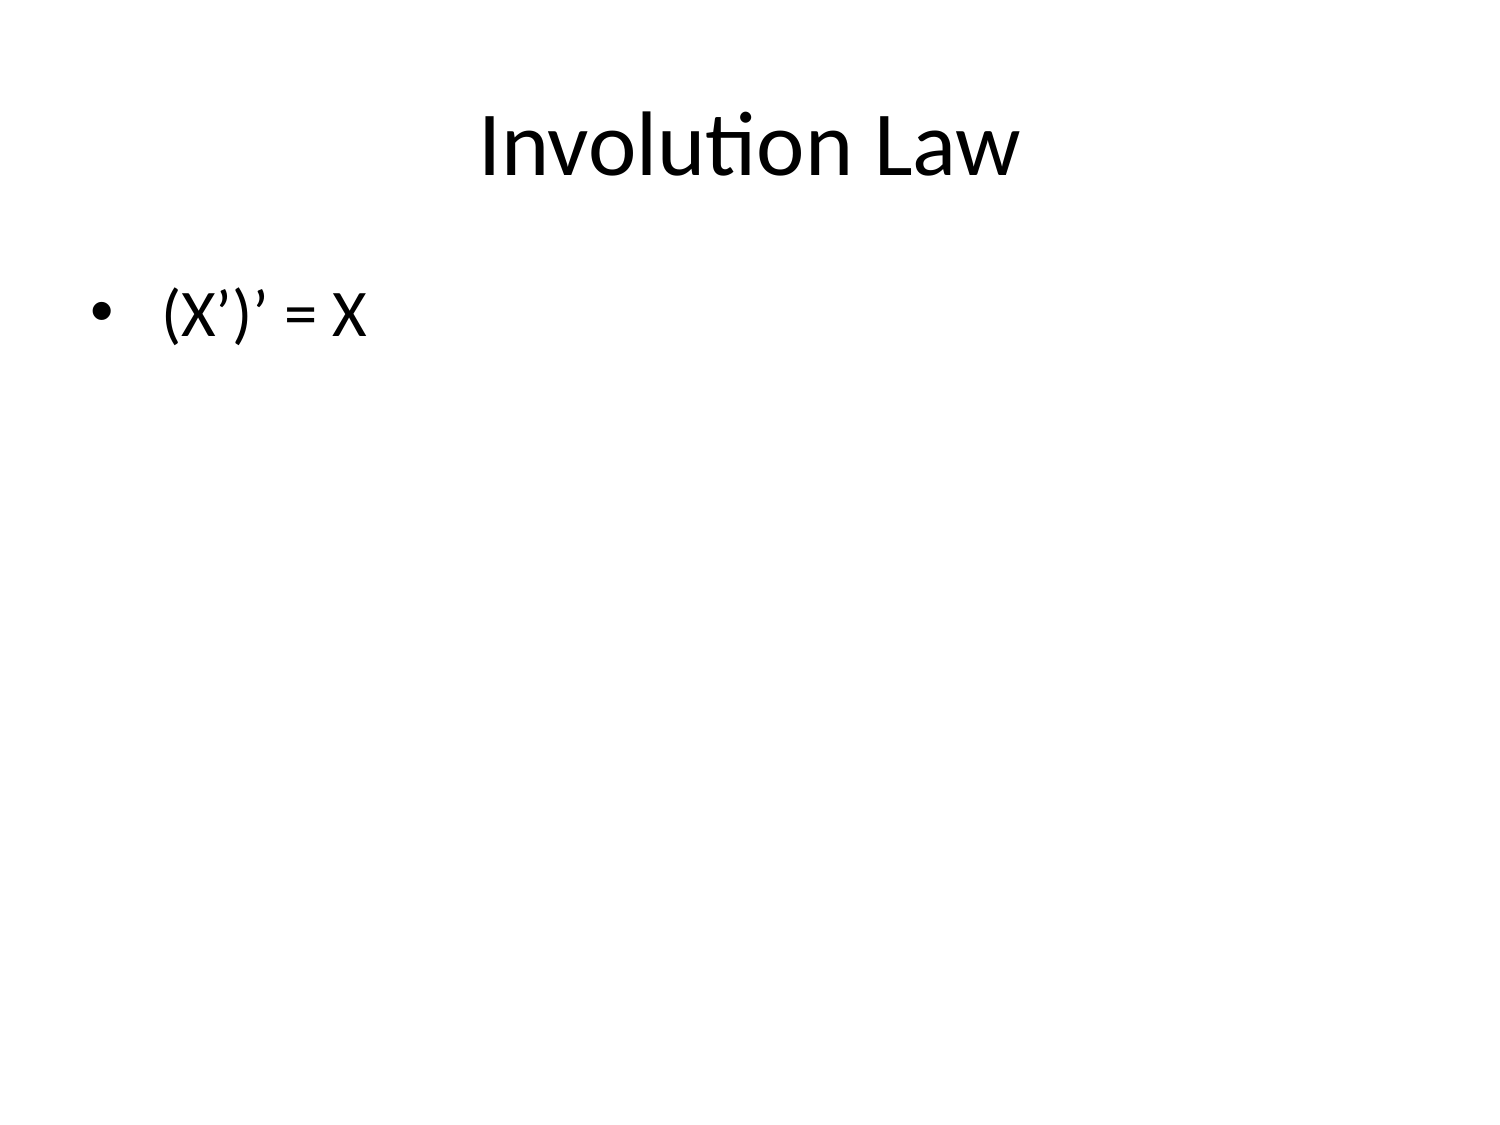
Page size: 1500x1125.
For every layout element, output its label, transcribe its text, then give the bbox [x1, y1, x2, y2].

list (X’)’ = X [75, 262, 1425, 1005]
title Involution Law [75, 45, 1425, 233]
